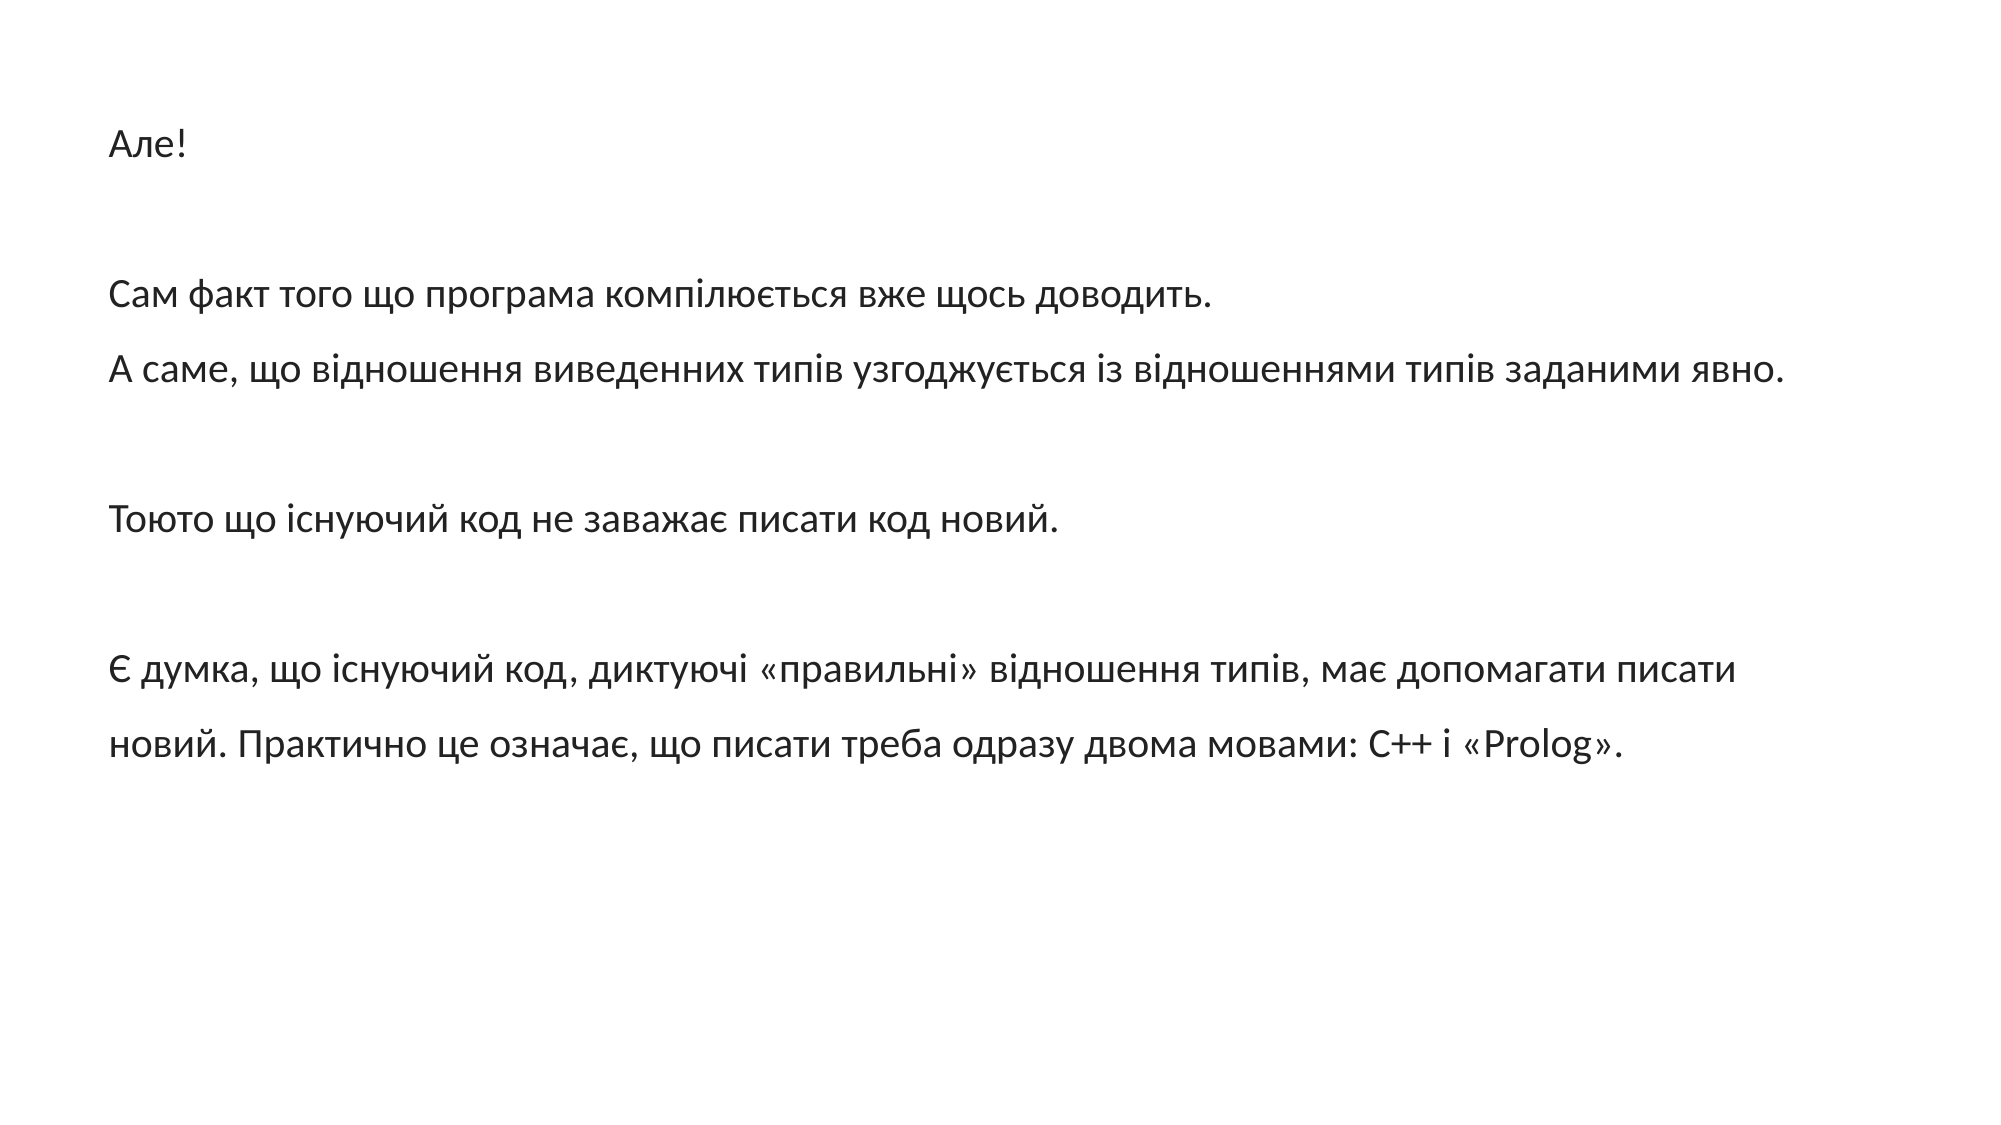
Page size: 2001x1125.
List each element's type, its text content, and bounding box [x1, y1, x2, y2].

text_box Але! Сам факт того що програма компілюється вже щось доводить. А саме, що відношення виведенних типів узгоджується із відношеннями типів заданими явно. Тоюто що існуючий код не заважає писати код новий. Є думка, що існуючий код, диктуючі «правильні» відношення типів, має допомагати писати новий. Практично це означає, що писати треба одразу двома мовами: С++ і «Prolog». [93, 83, 1820, 849]
